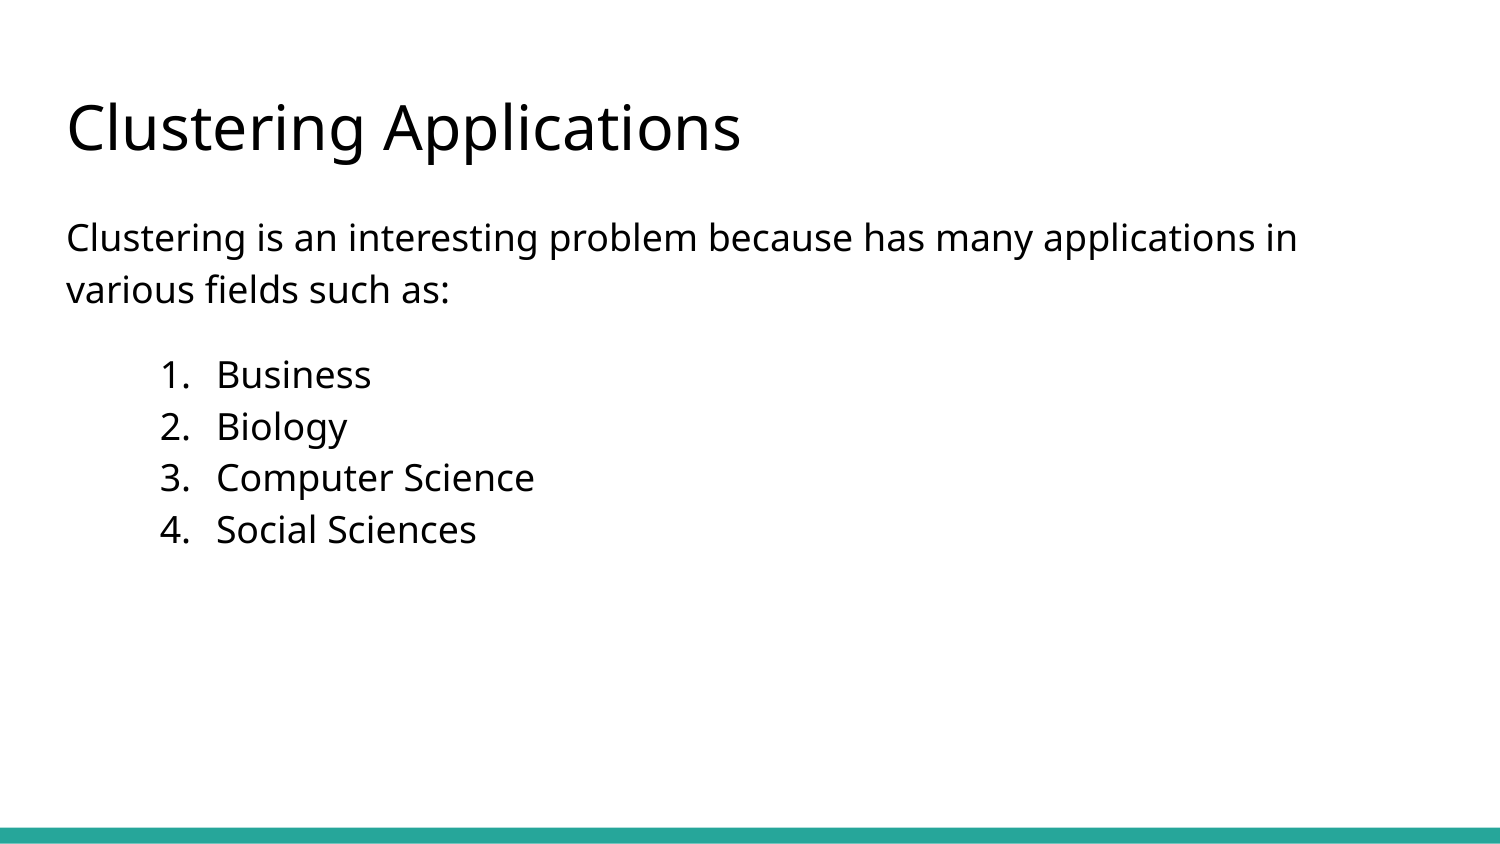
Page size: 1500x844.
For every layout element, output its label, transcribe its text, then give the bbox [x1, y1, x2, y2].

list Clustering is an interesting problem because has many applications in various fields such as: Business Biology Computer Science Social Sciences [51, 192, 1449, 750]
title Clustering Applications [51, 72, 1449, 174]
